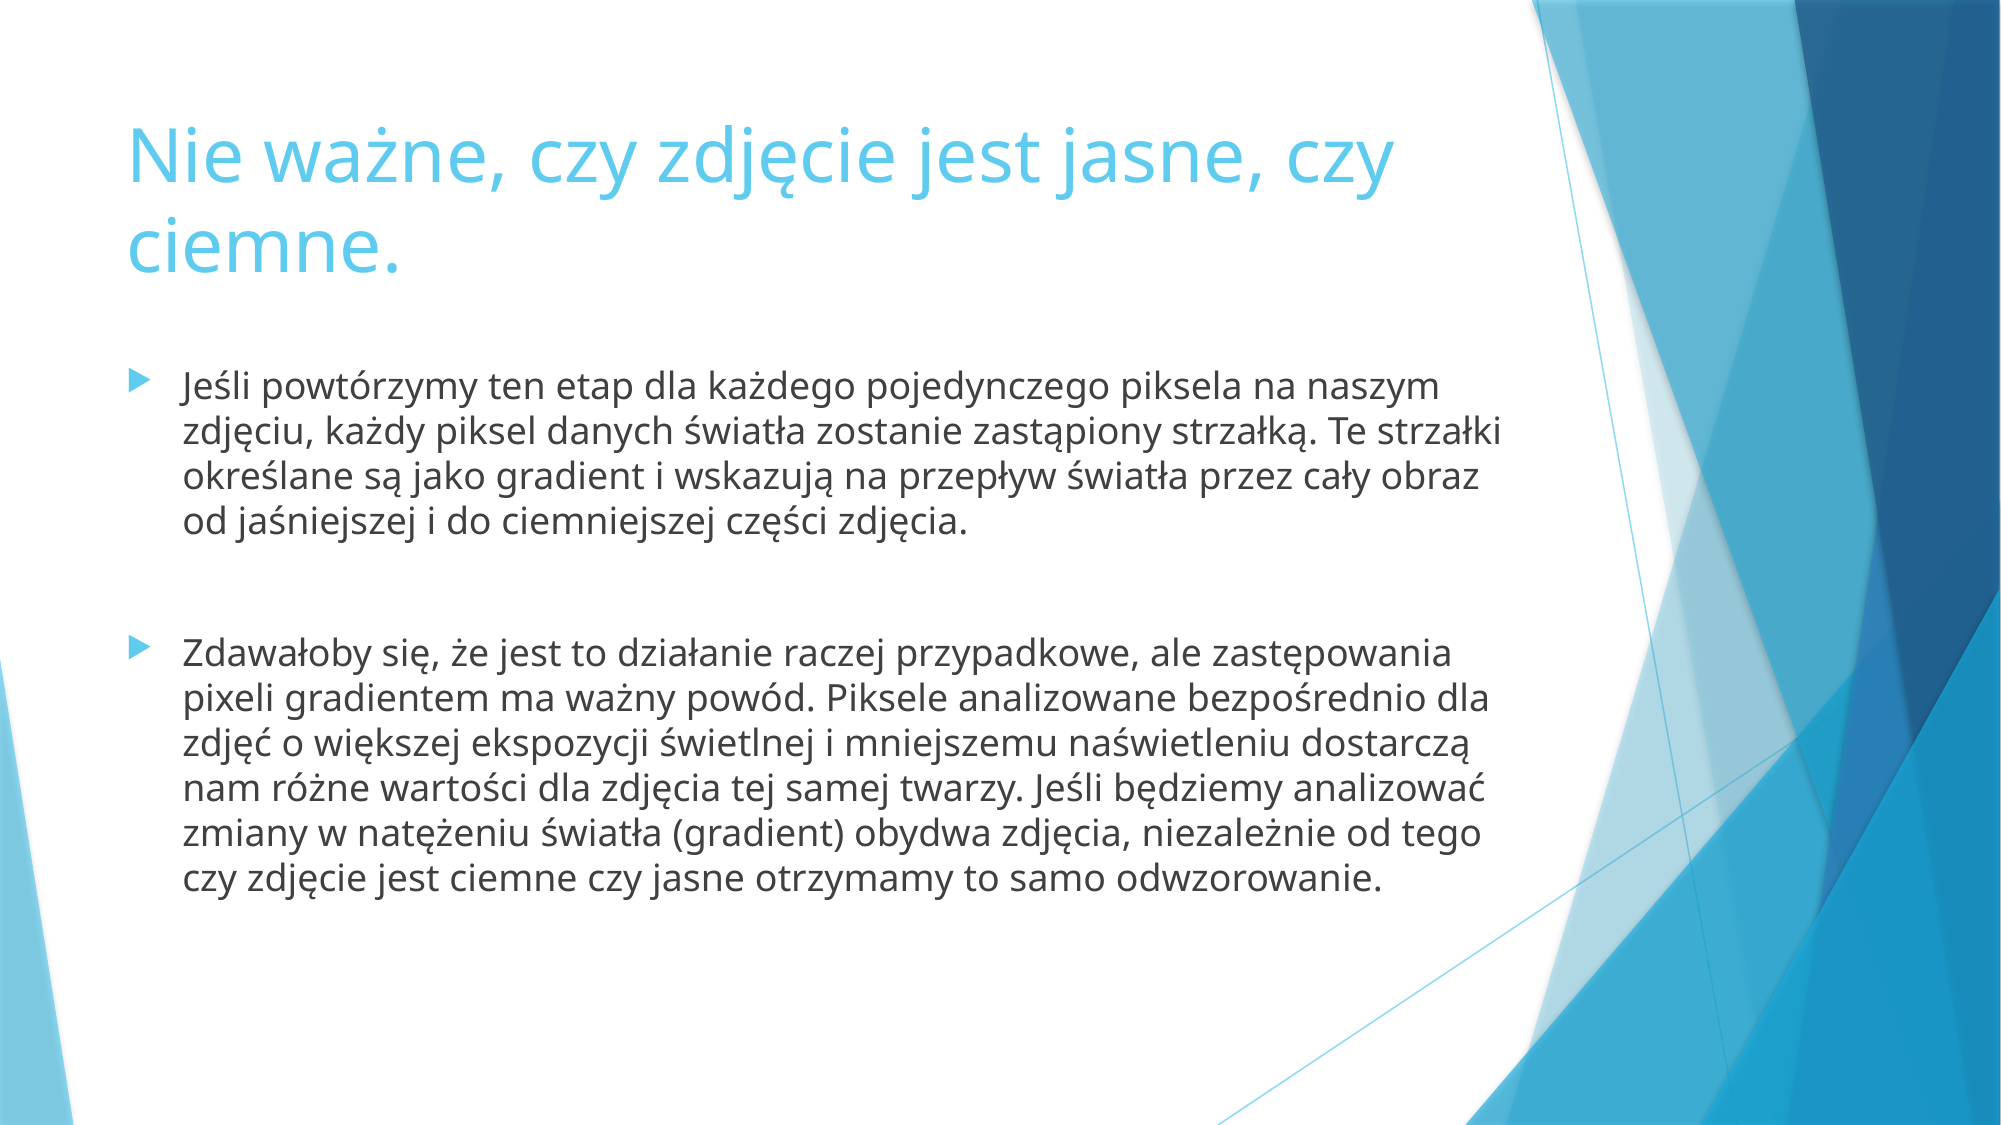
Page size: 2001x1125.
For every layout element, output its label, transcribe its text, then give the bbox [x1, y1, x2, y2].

title Nie ważne, czy zdjęcie jest jasne, czy ciemne. [111, 99, 1522, 317]
list Jeśli powtórzymy ten etap dla każdego pojedynczego piksela na naszym zdjęciu, każdy piksel danych światła zostanie zastąpiony strzałką. Te strzałki określane są jako gradient i wskazują na przepływ światła przez cały obraz od jaśniejszej i do ciemniejszej części zdjęcia. Zdawałoby się, że jest to działanie raczej przypadkowe, ale zastępowania pixeli gradientem ma ważny powód. Piksele analizowane bezpośrednio dla zdjęć o większej ekspozycji świetlnej i mniejszemu naświetleniu dostarczą nam różne wartości dla zdjęcia tej samej twarzy. Jeśli będziemy analizować zmiany w natężeniu światła (gradient) obydwa zdjęcia, niezależnie od tego czy zdjęcie jest ciemne czy jasne otrzymamy to samo odwzorowanie. [111, 354, 1522, 992]
